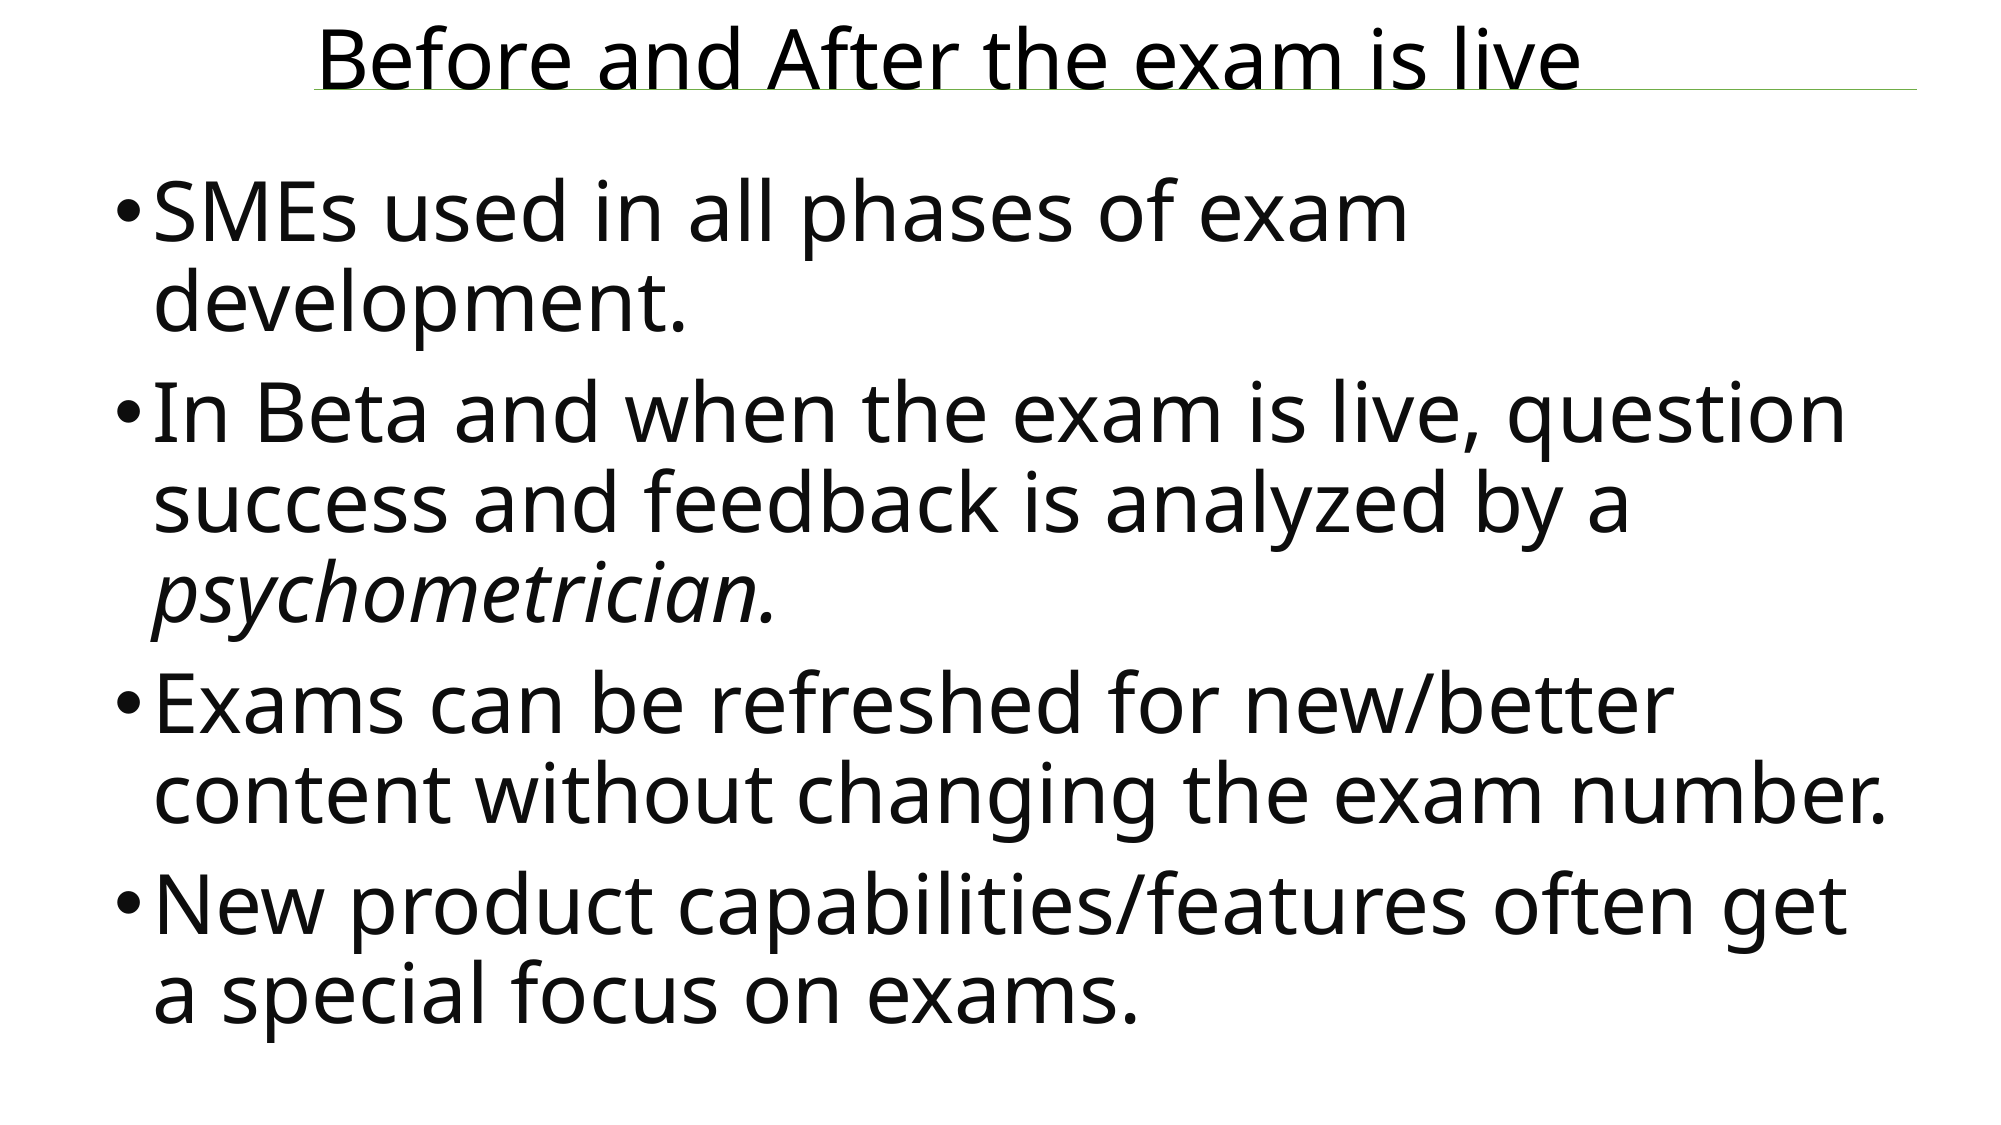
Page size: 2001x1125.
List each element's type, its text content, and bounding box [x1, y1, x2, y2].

title Before and After the exam is live [300, 0, 1917, 125]
list SMEs used in all phases of exam development. In Beta and when the exam is live, question success and feedback is analyzed by a psychometrician. Exams can be refreshed for new/better content without changing the exam number. New product capabilities/features often get a special focus on exams. [99, 162, 1917, 1090]
